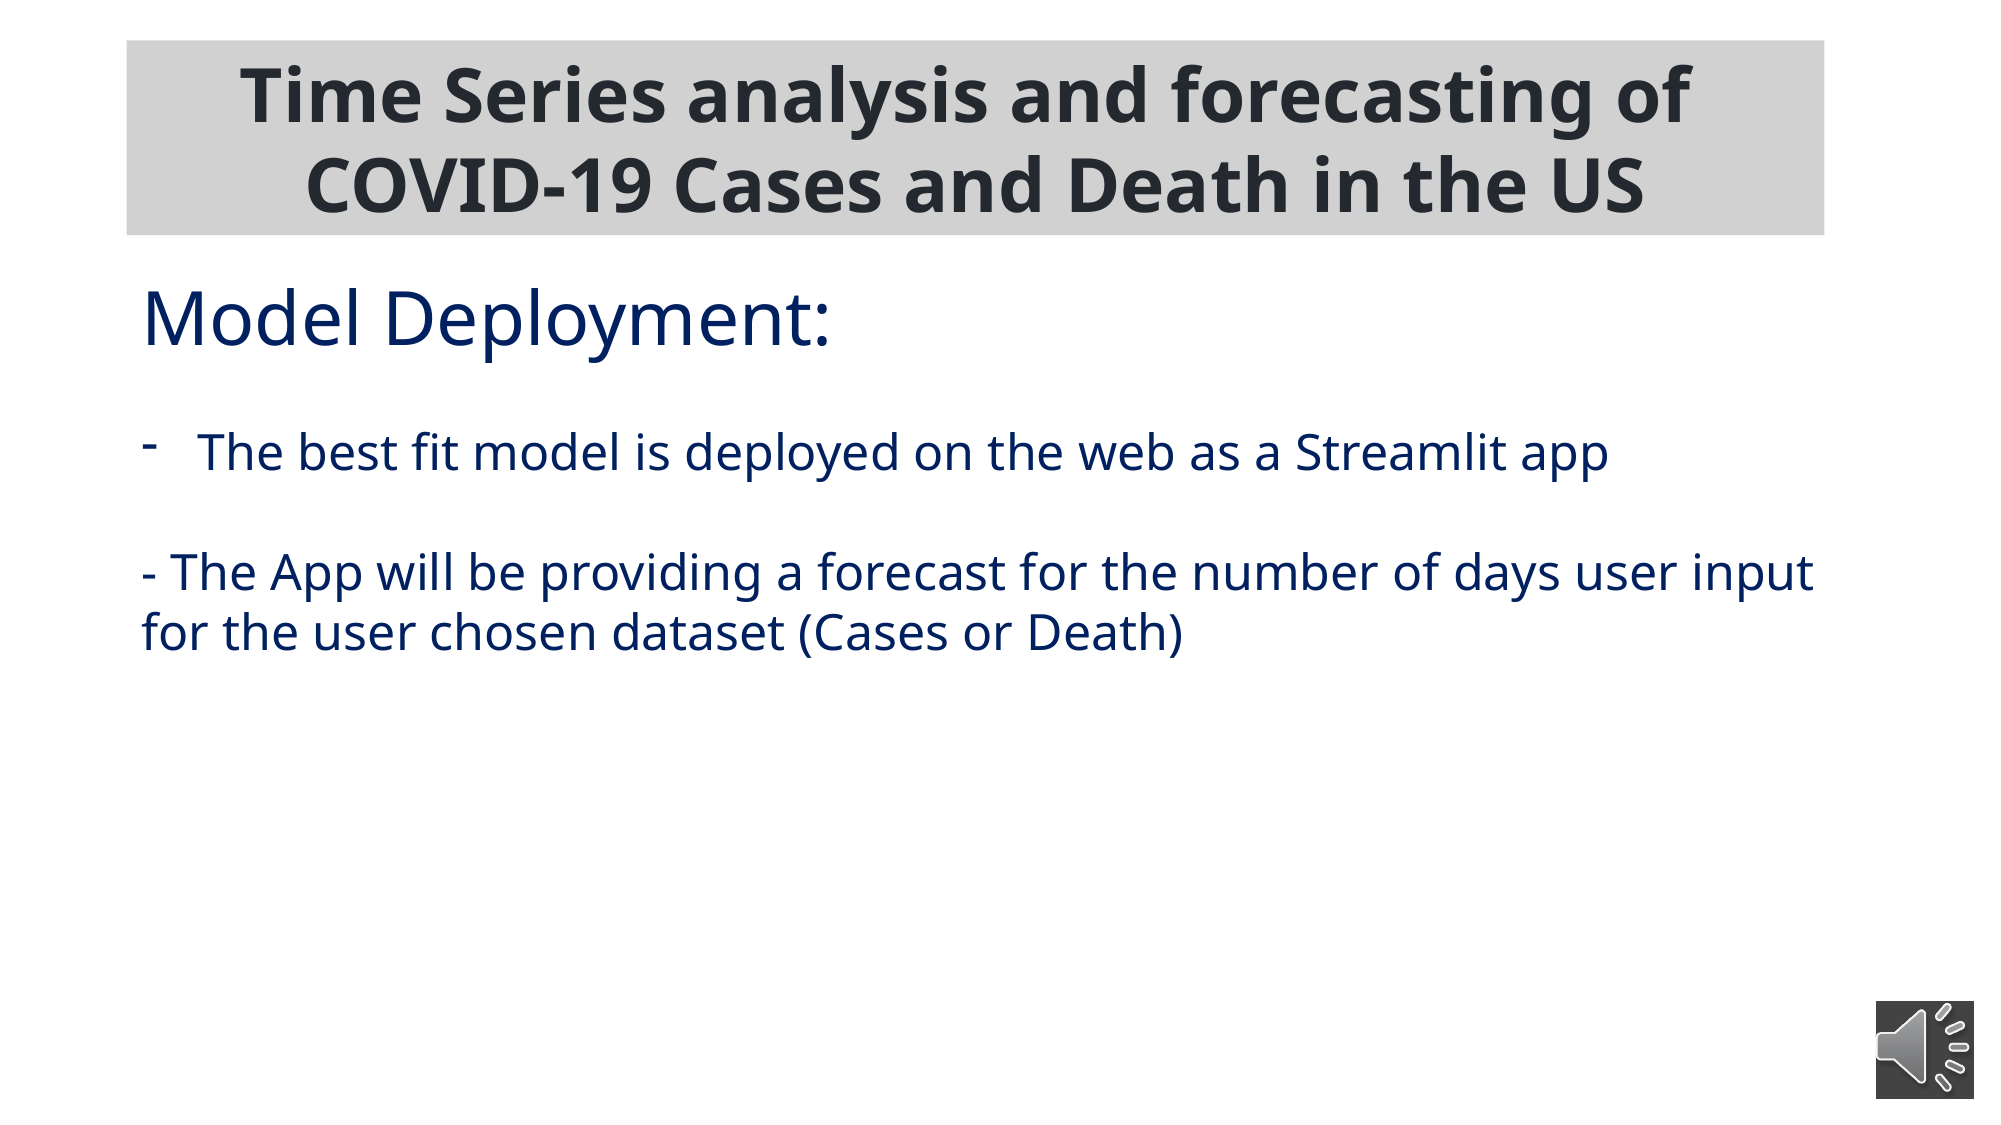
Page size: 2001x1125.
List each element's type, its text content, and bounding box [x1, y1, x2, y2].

picture [1874, 999, 1975, 1100]
text_box Time Series analysis and forecasting of COVID-19 Cases and Death in the US [126, 40, 1825, 236]
text_box Model Deployment: The best fit model is deployed on the web as a Streamlit app - The App will be providing a forecast for the number of days user input for the user chosen dataset (Cases or Death) [126, 262, 1874, 728]
